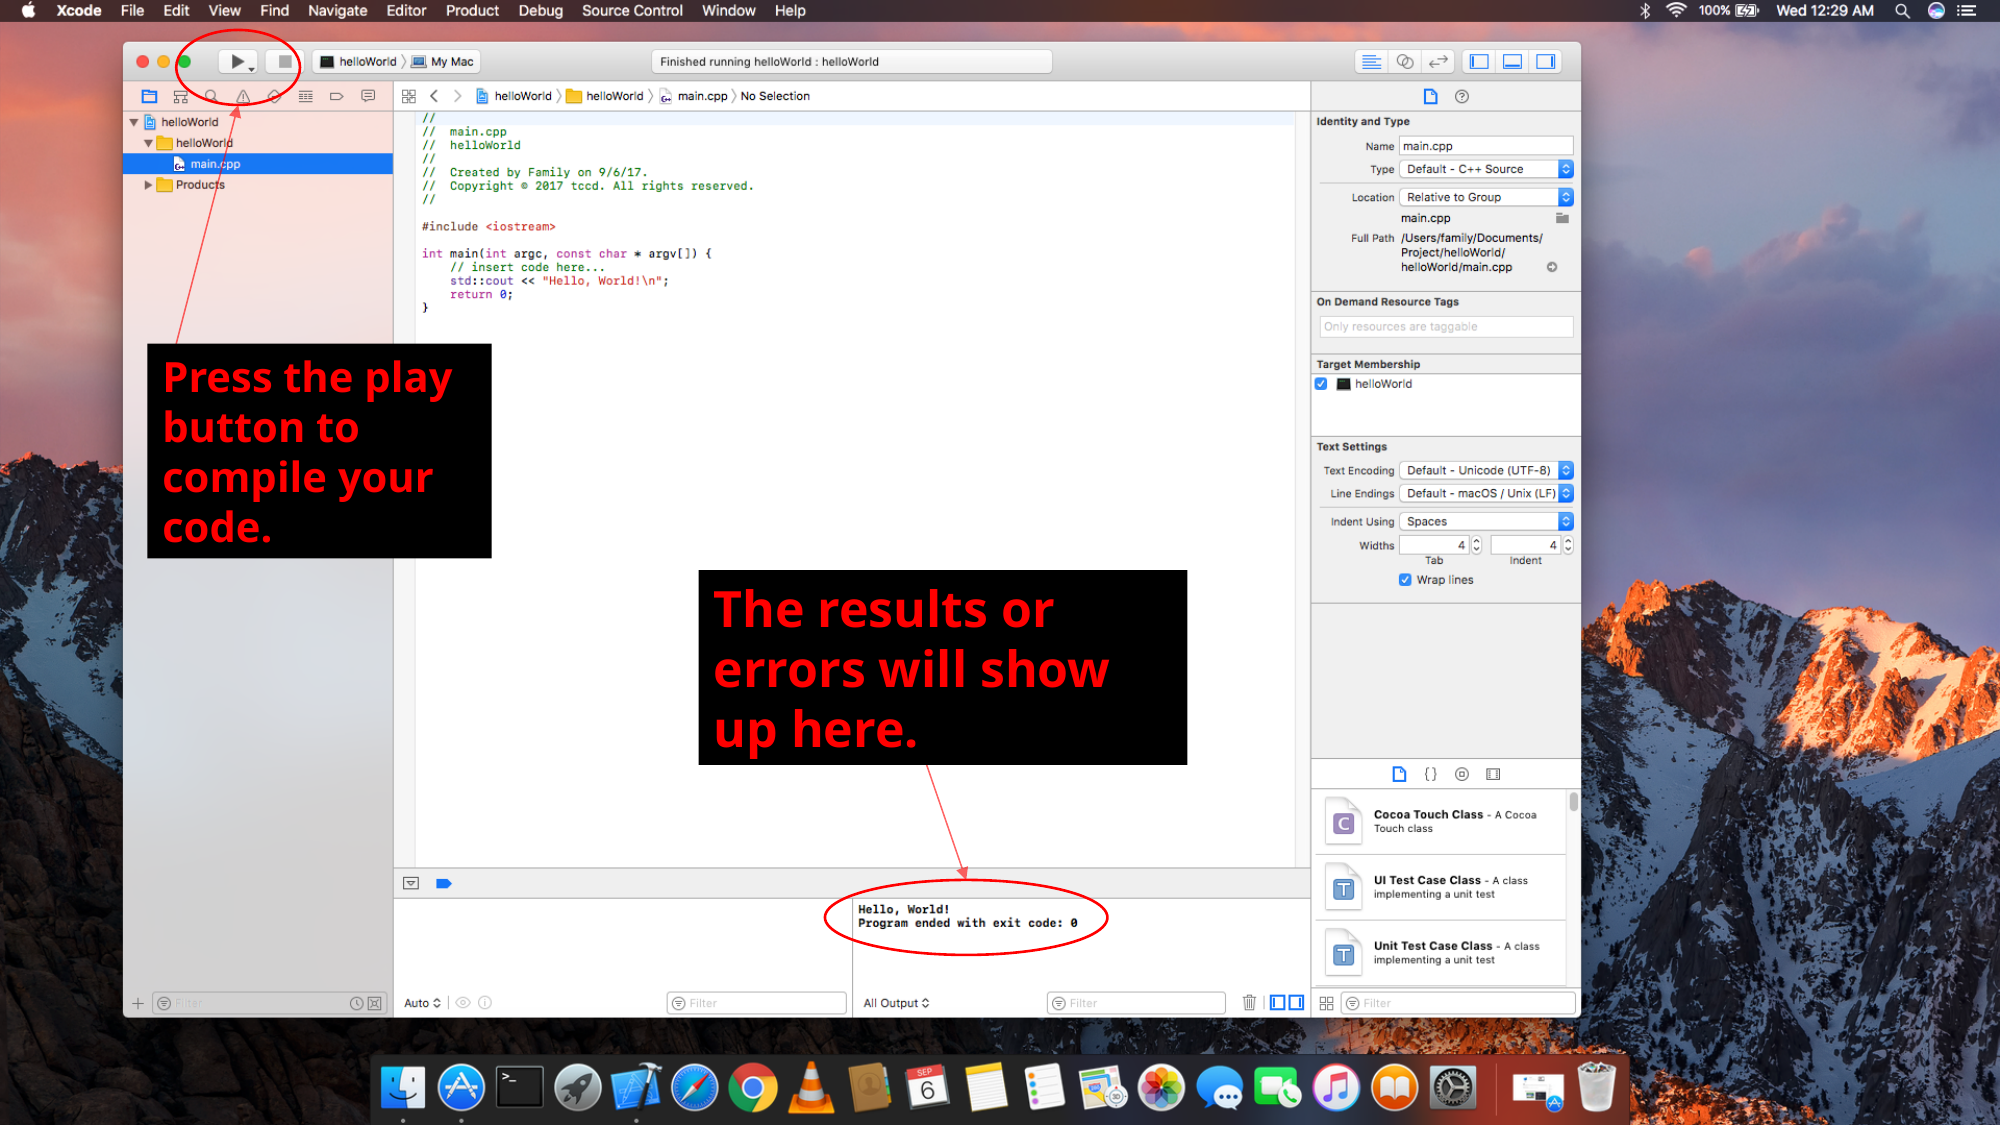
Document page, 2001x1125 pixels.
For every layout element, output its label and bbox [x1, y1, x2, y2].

text_box [175, 104, 239, 344]
text_box [896, 675, 967, 881]
picture [0, 0, 2000, 1125]
